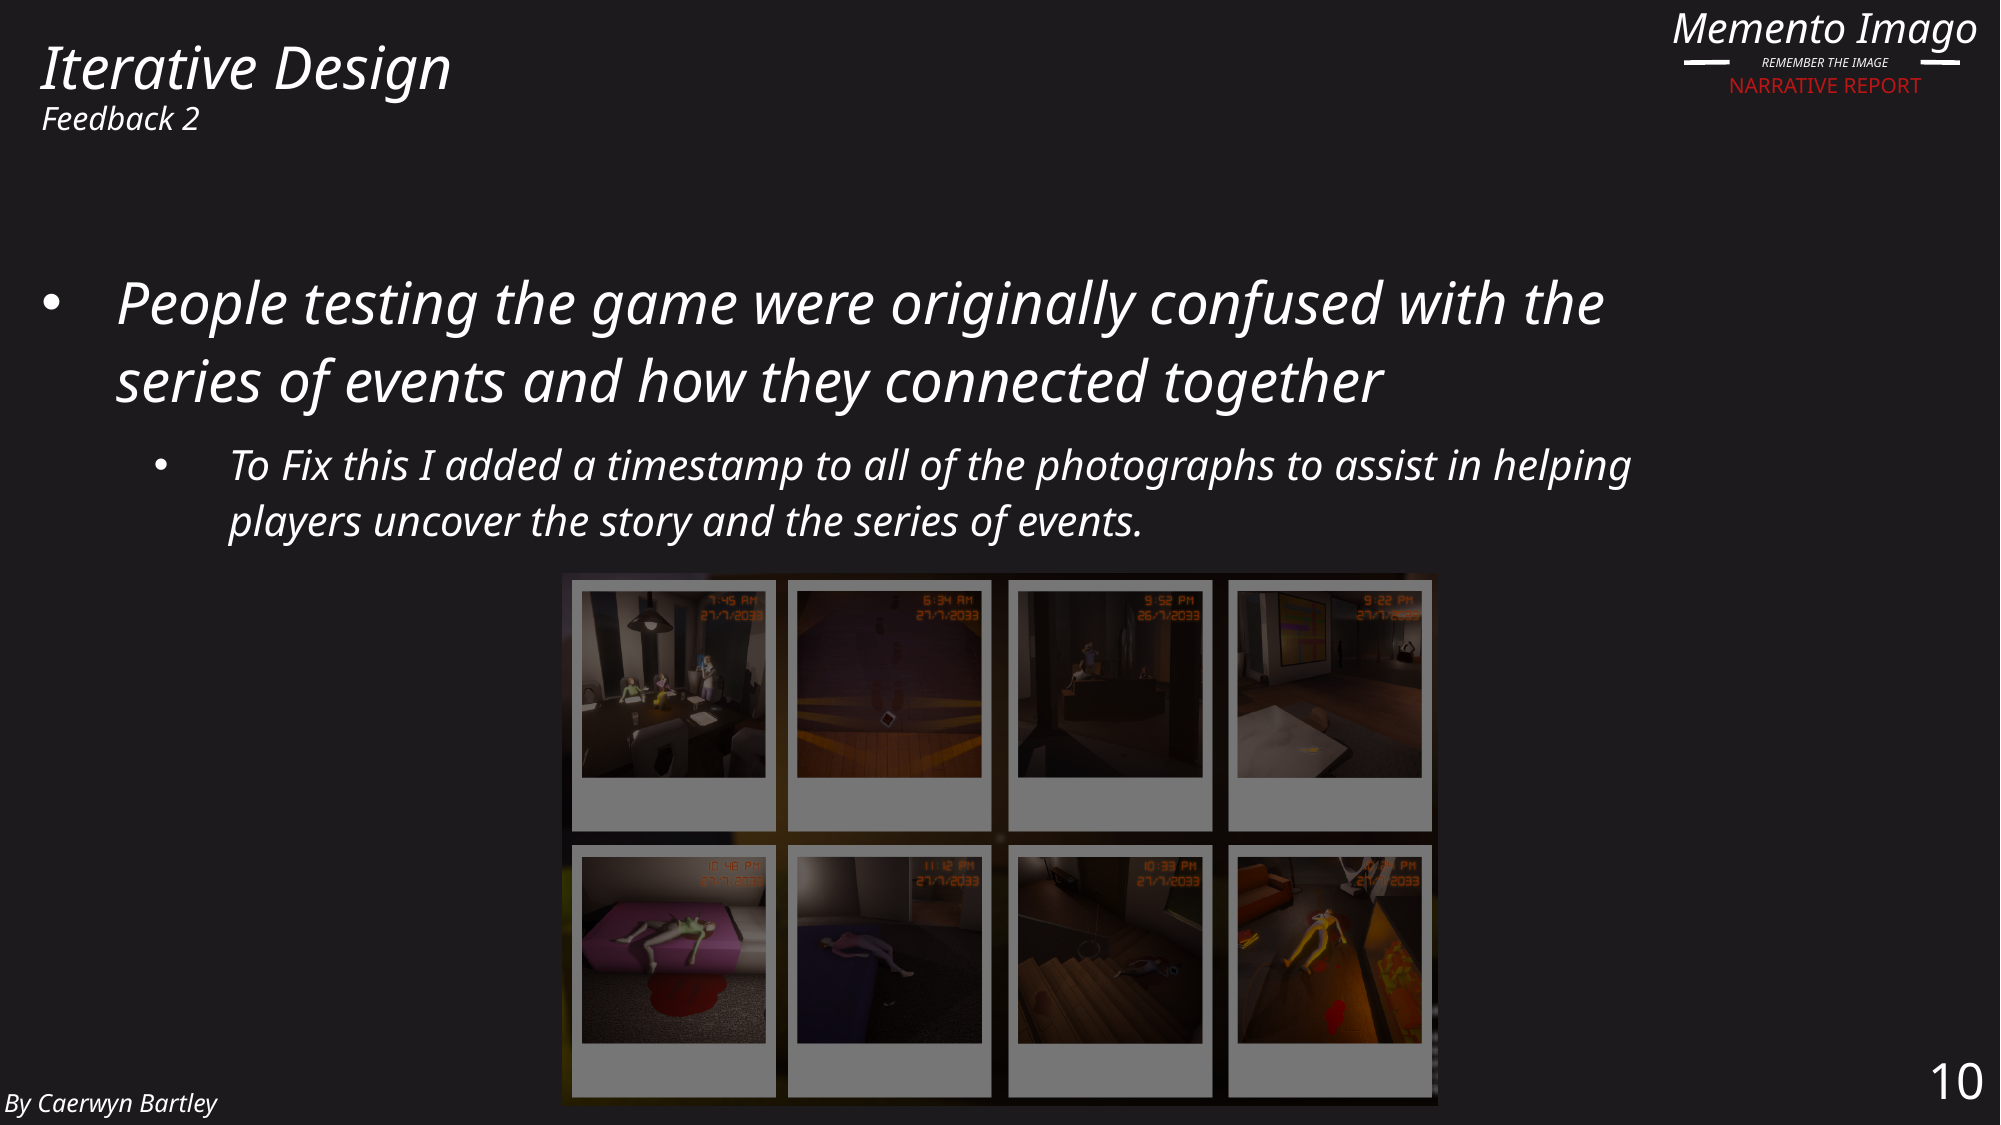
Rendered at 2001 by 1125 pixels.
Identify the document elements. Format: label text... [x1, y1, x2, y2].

list People testing the game were originally confused with the series of events and how they connected together To Fix this I added a timestamp to all of the photographs to assist in helping players uncover the story and the series of events. [26, 250, 1701, 840]
title Iterative Design Feedback 2 [26, 31, 1510, 146]
picture [562, 573, 1438, 1106]
